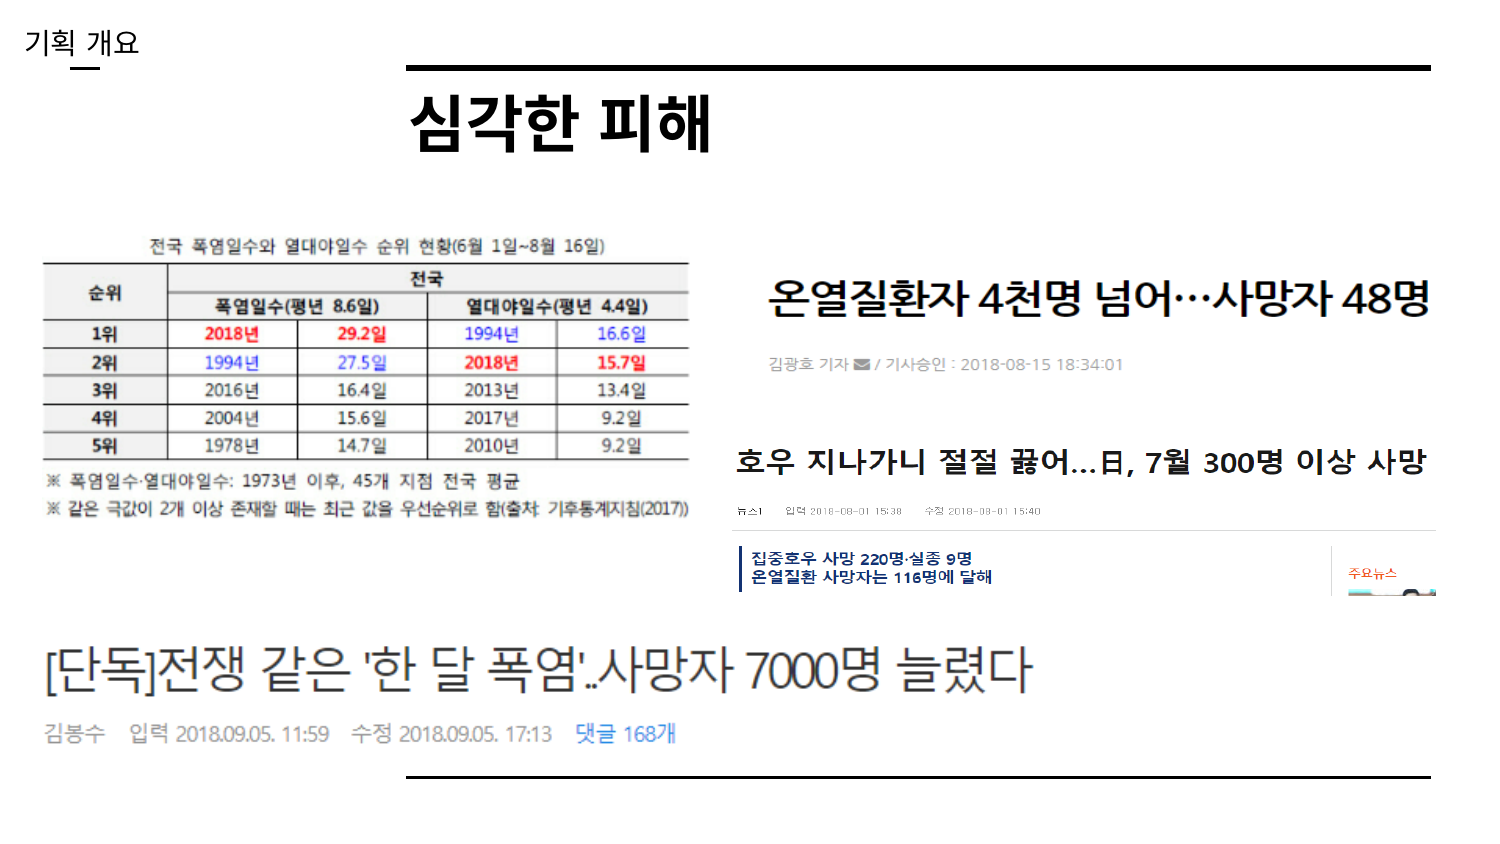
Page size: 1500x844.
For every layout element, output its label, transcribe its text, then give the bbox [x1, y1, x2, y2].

text_box 기획 개요 [9, 10, 205, 68]
picture [732, 444, 1436, 596]
picture [710, 267, 1458, 395]
picture [42, 644, 1057, 754]
picture [42, 226, 693, 526]
title 심각한 피해 [393, 69, 1431, 174]
